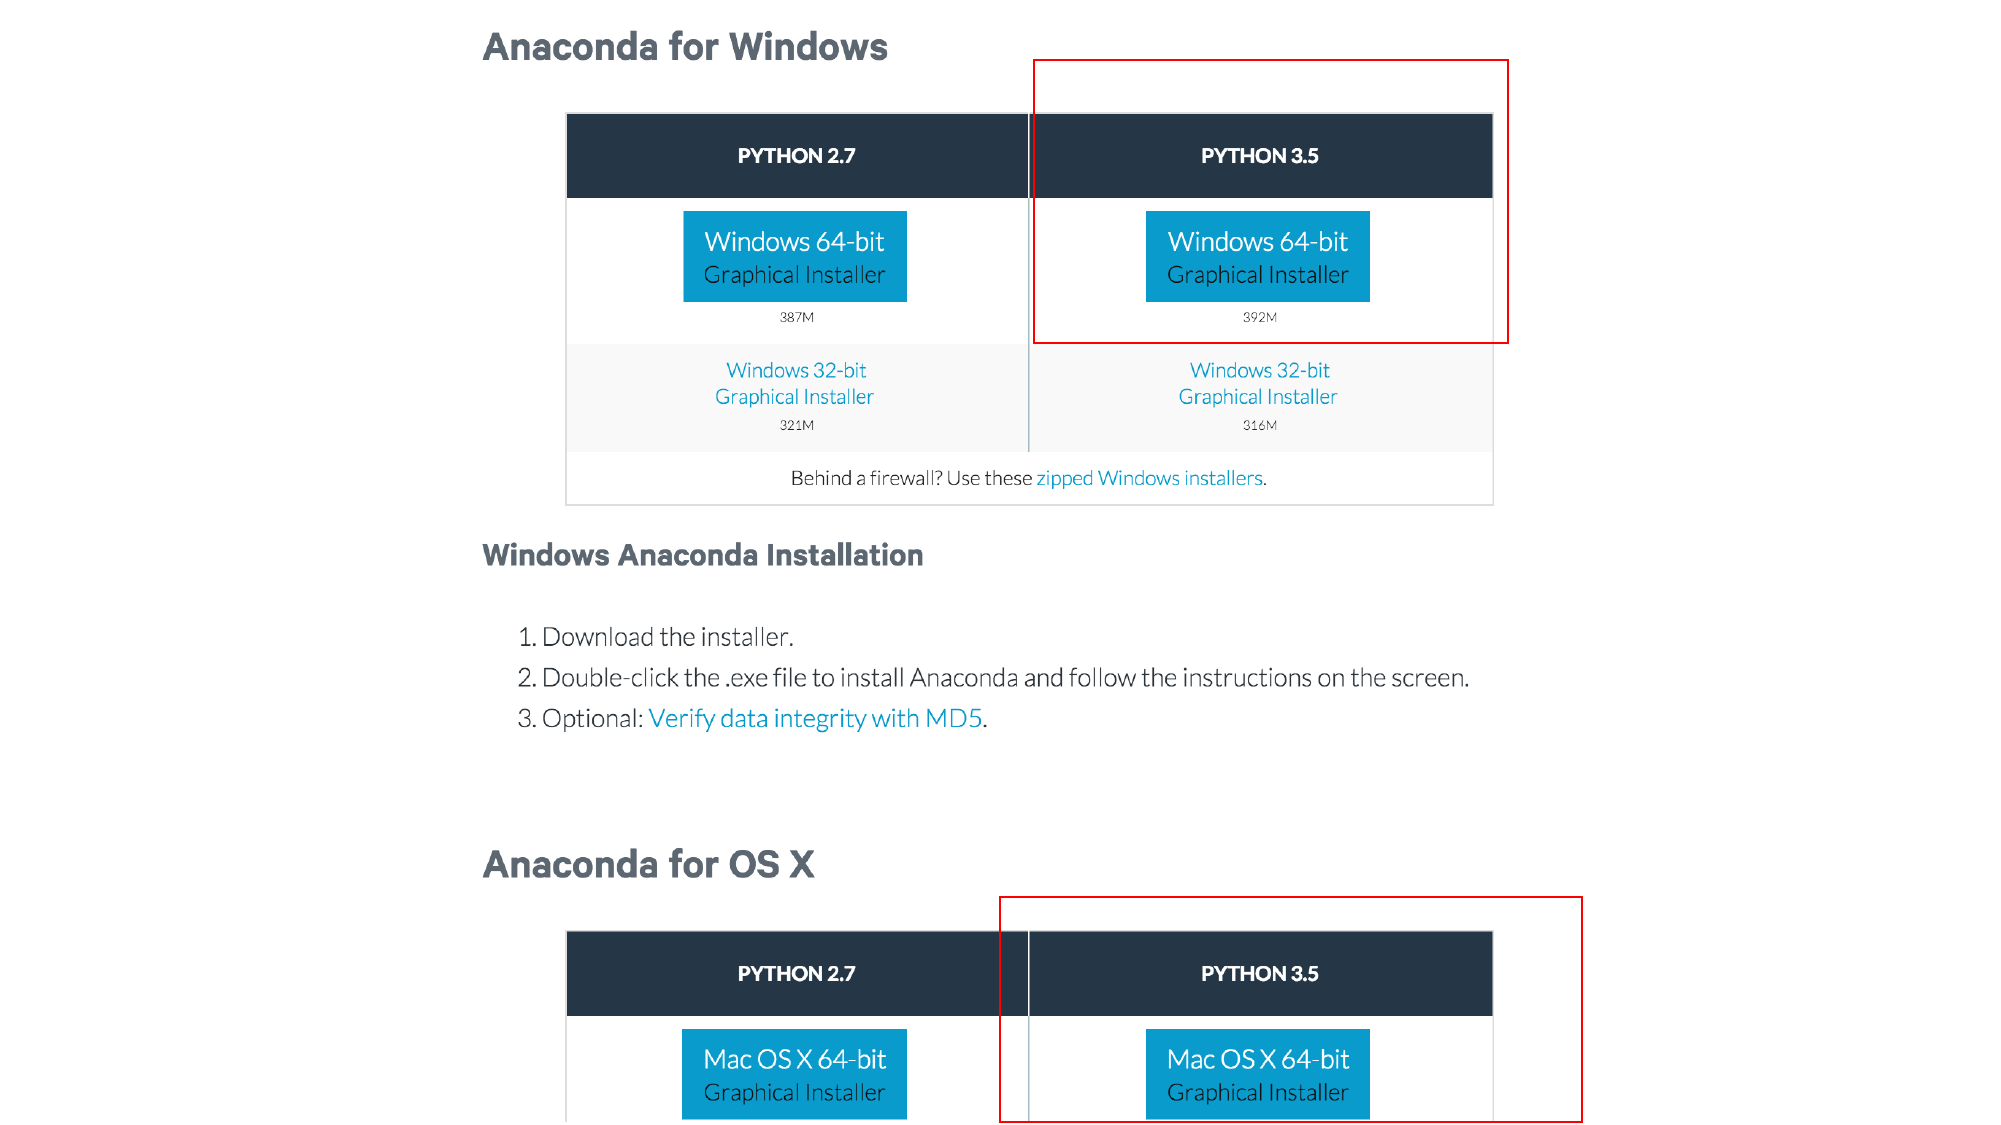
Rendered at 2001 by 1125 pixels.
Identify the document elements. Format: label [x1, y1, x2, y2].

list [435, 20, 1565, 1123]
text_box [1565, 896, 1583, 1123]
